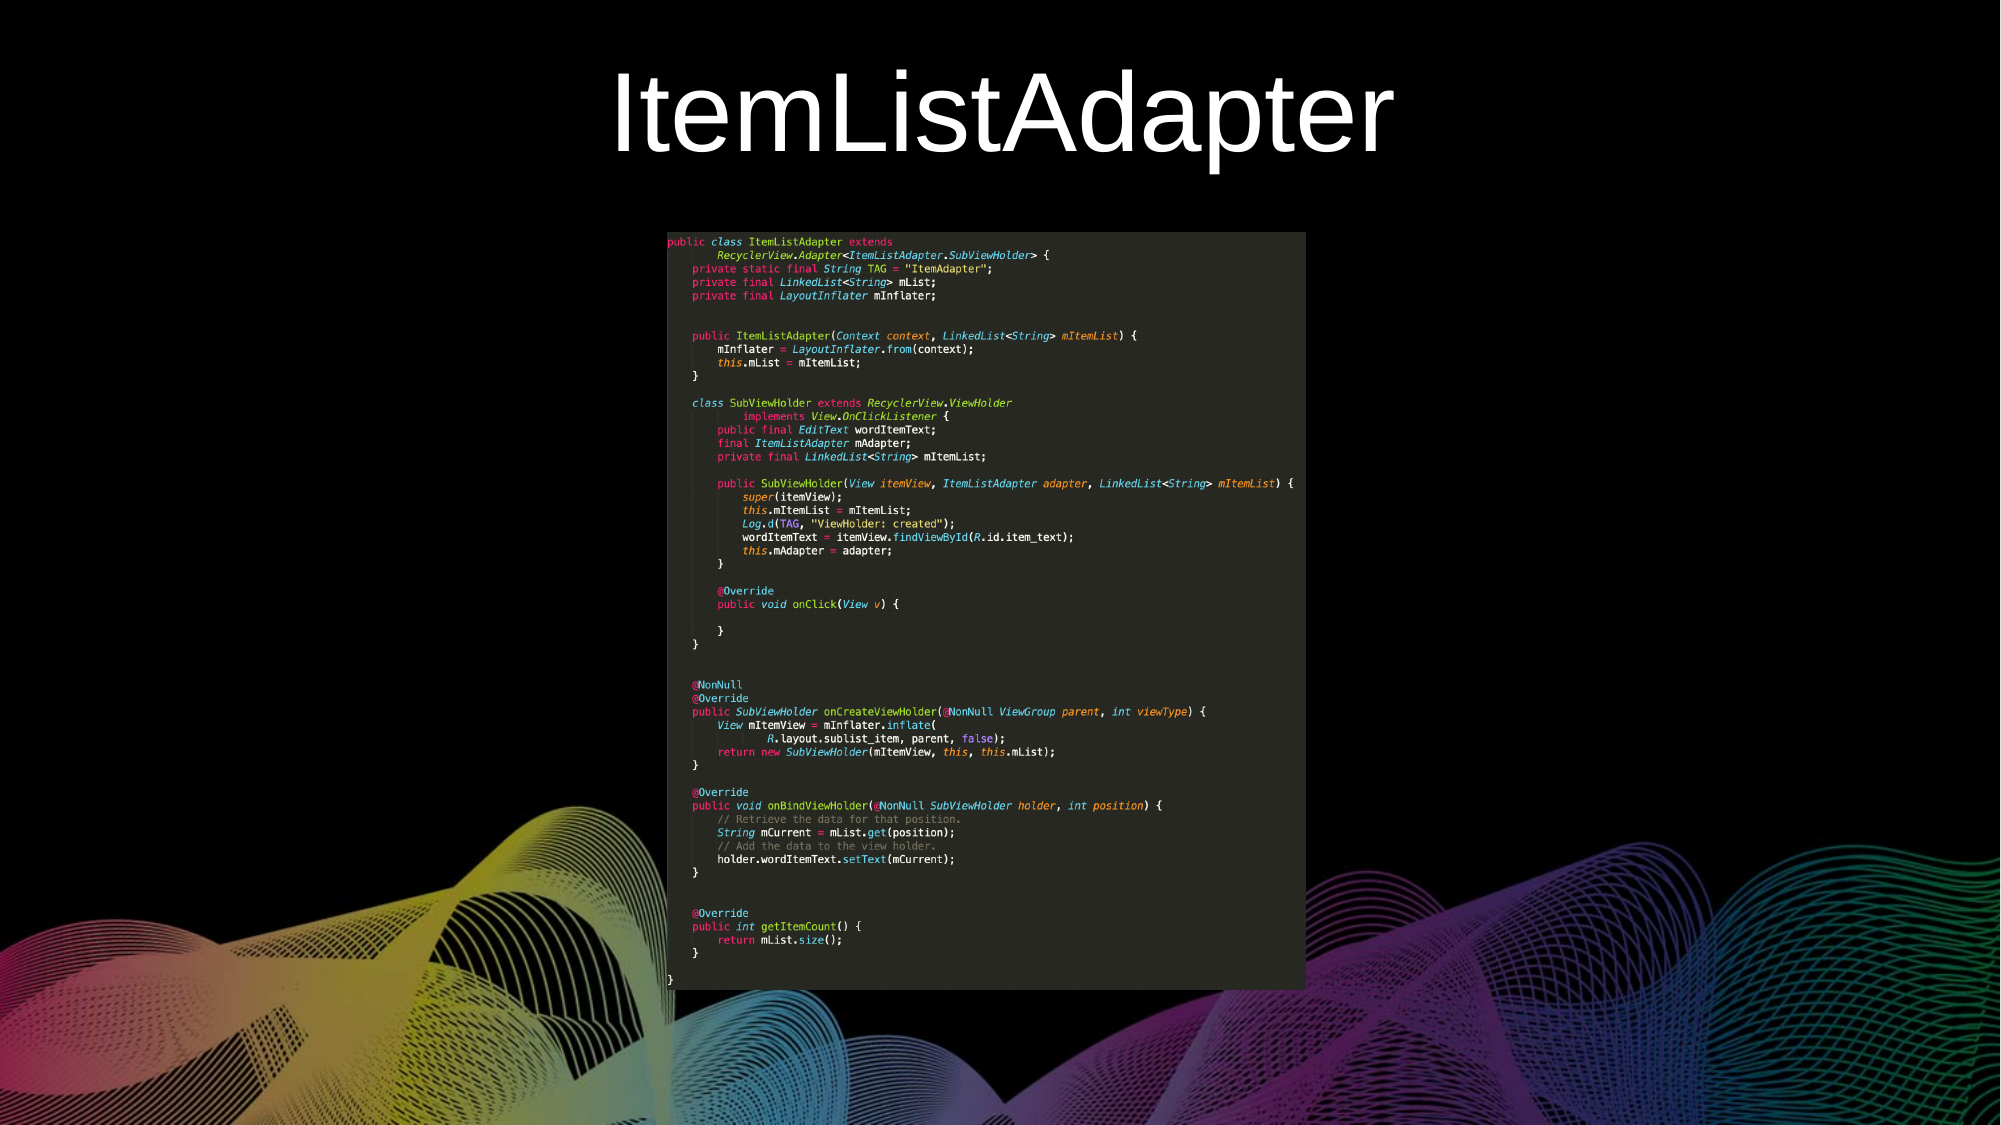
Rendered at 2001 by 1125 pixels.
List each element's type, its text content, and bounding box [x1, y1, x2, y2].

picture [0, 0, 2001, 1125]
list ItemListAdapter [53, 55, 1952, 175]
